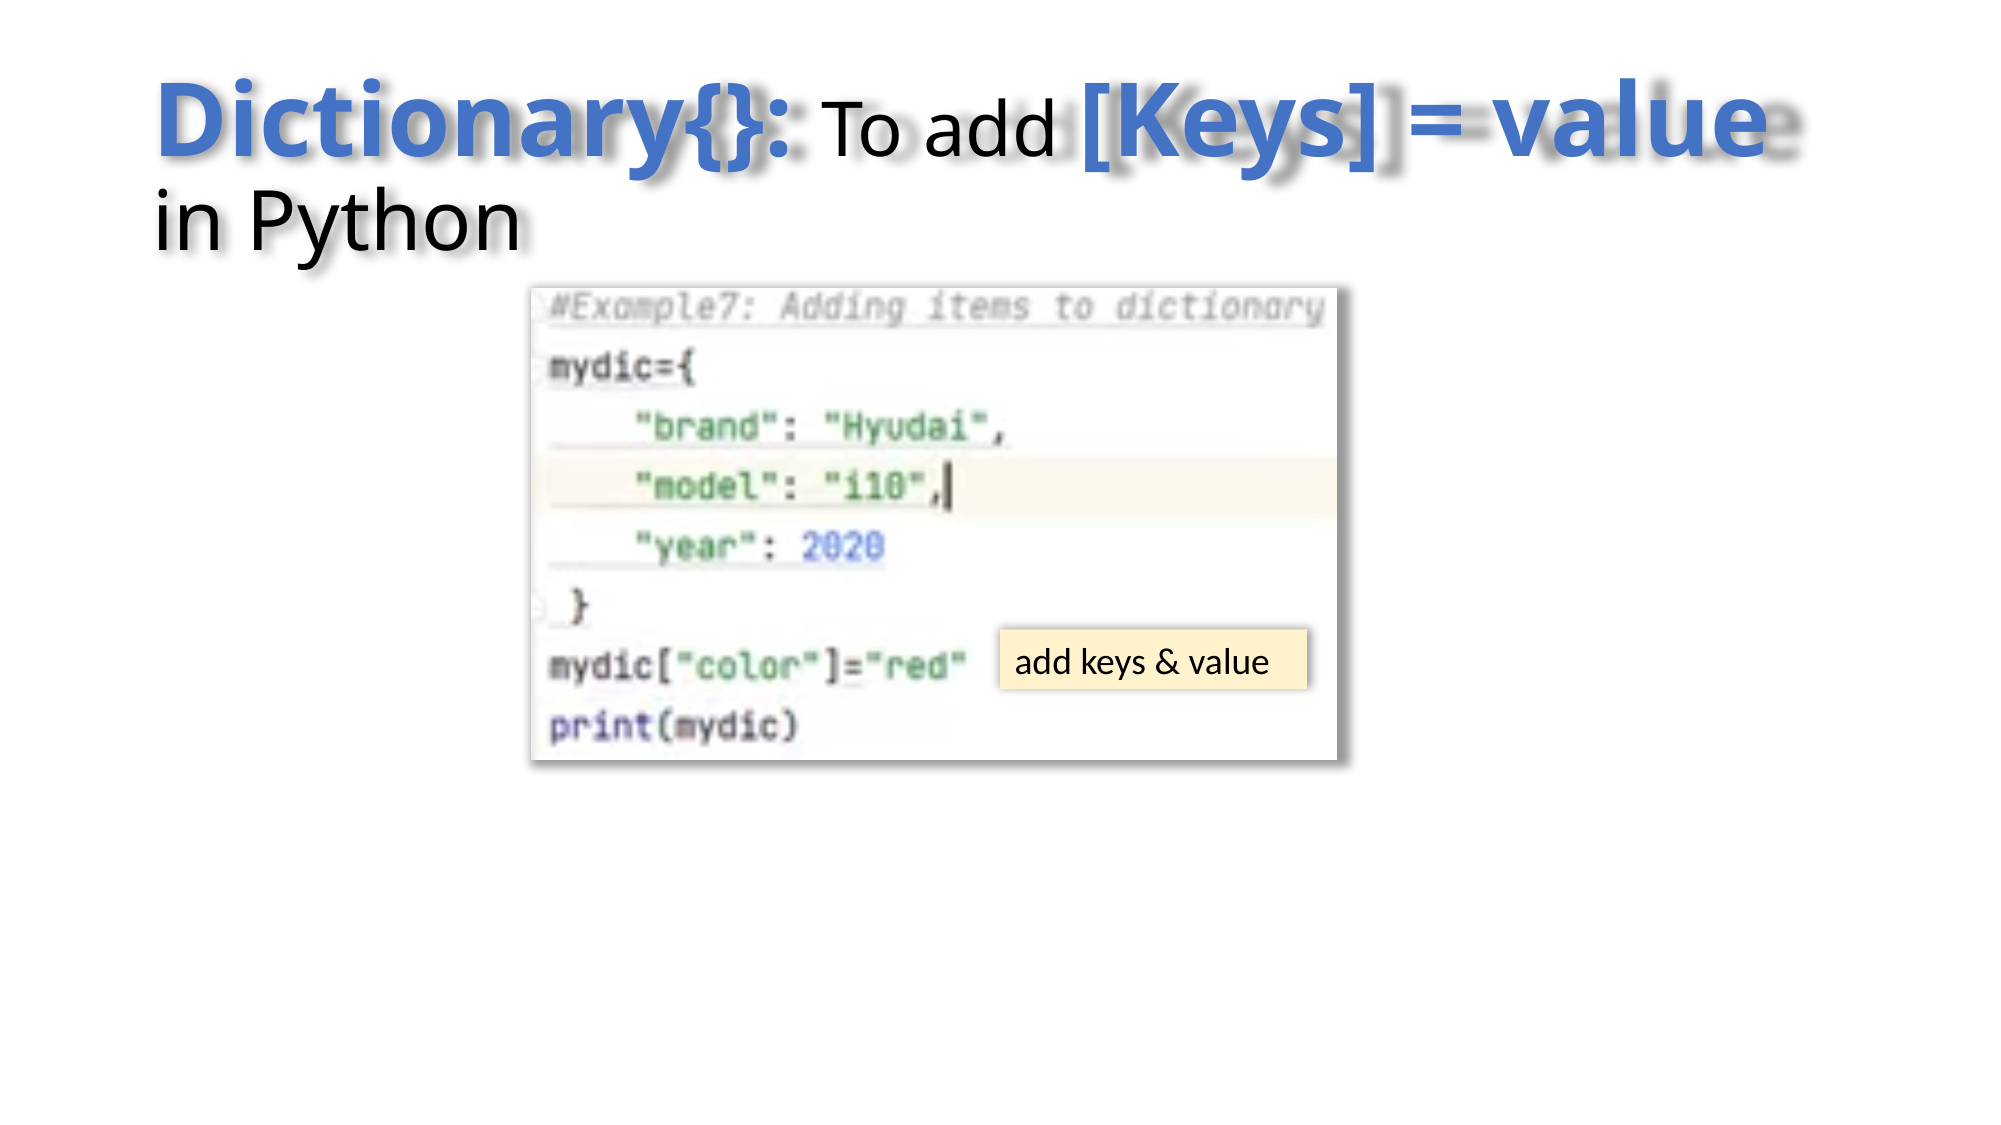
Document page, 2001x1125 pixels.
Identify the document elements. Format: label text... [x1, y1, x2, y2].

title Dictionary{}: To add [Keys] = value in Python [137, 59, 1863, 278]
picture [531, 288, 1337, 760]
